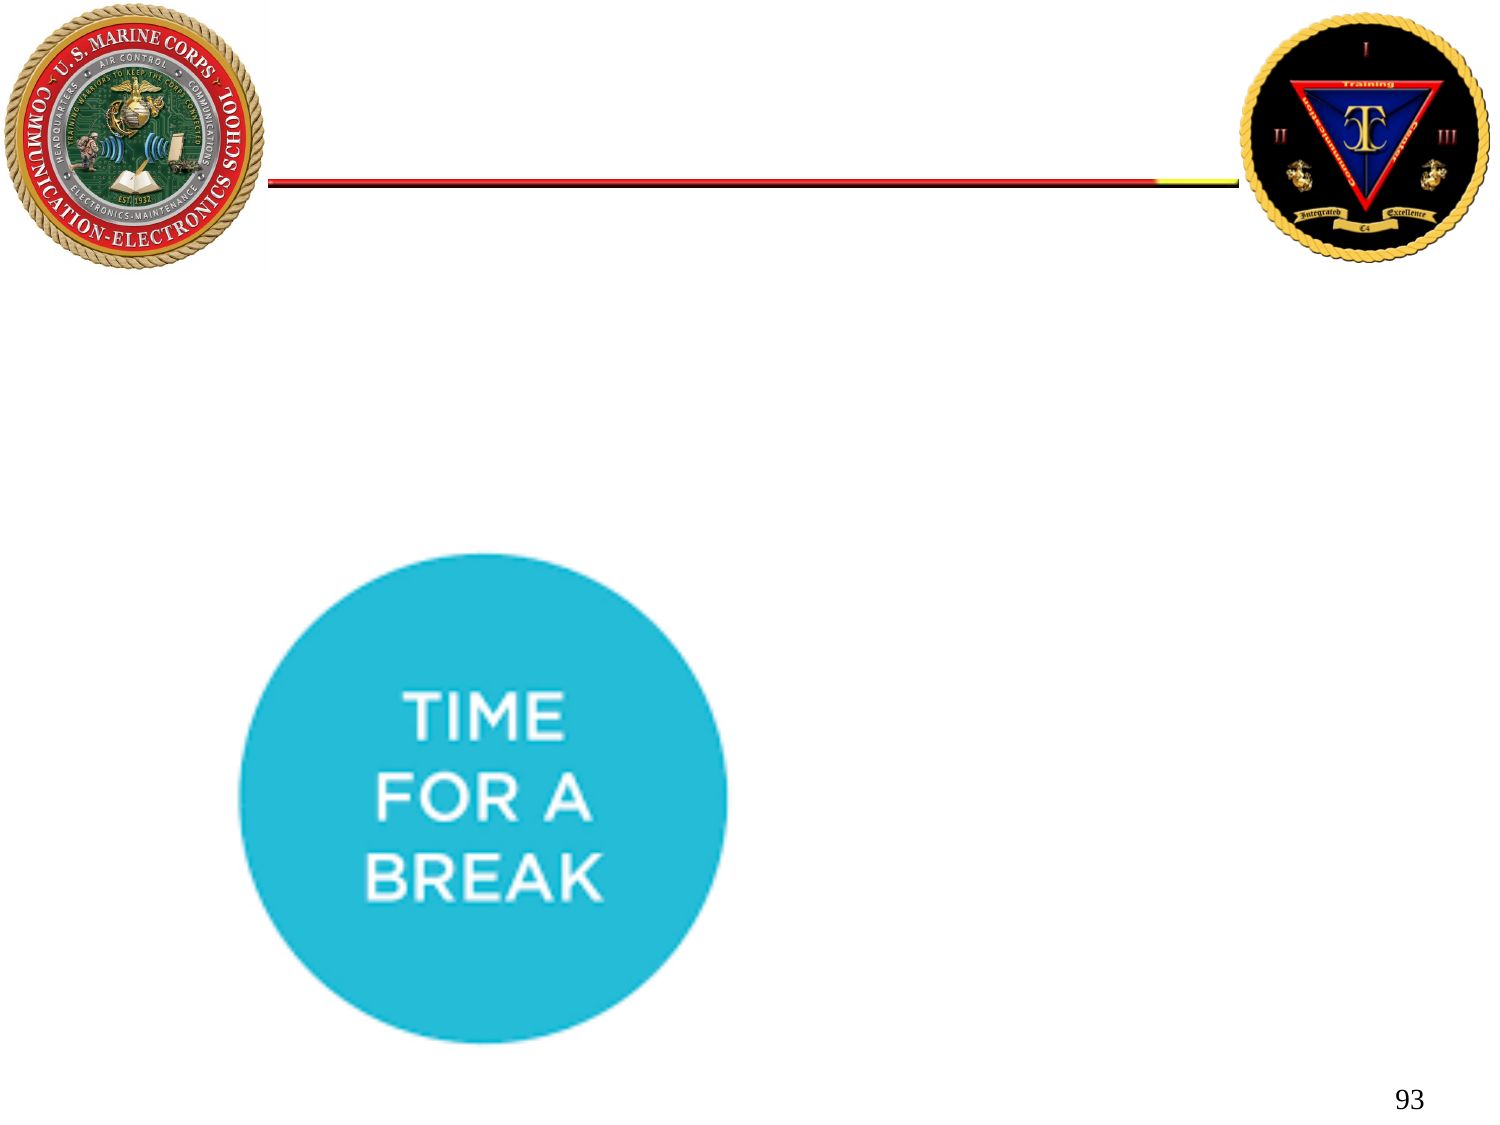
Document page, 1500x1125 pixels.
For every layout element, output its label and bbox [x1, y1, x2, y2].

picture [0, 0, 1490, 274]
picture [0, 478, 971, 1122]
